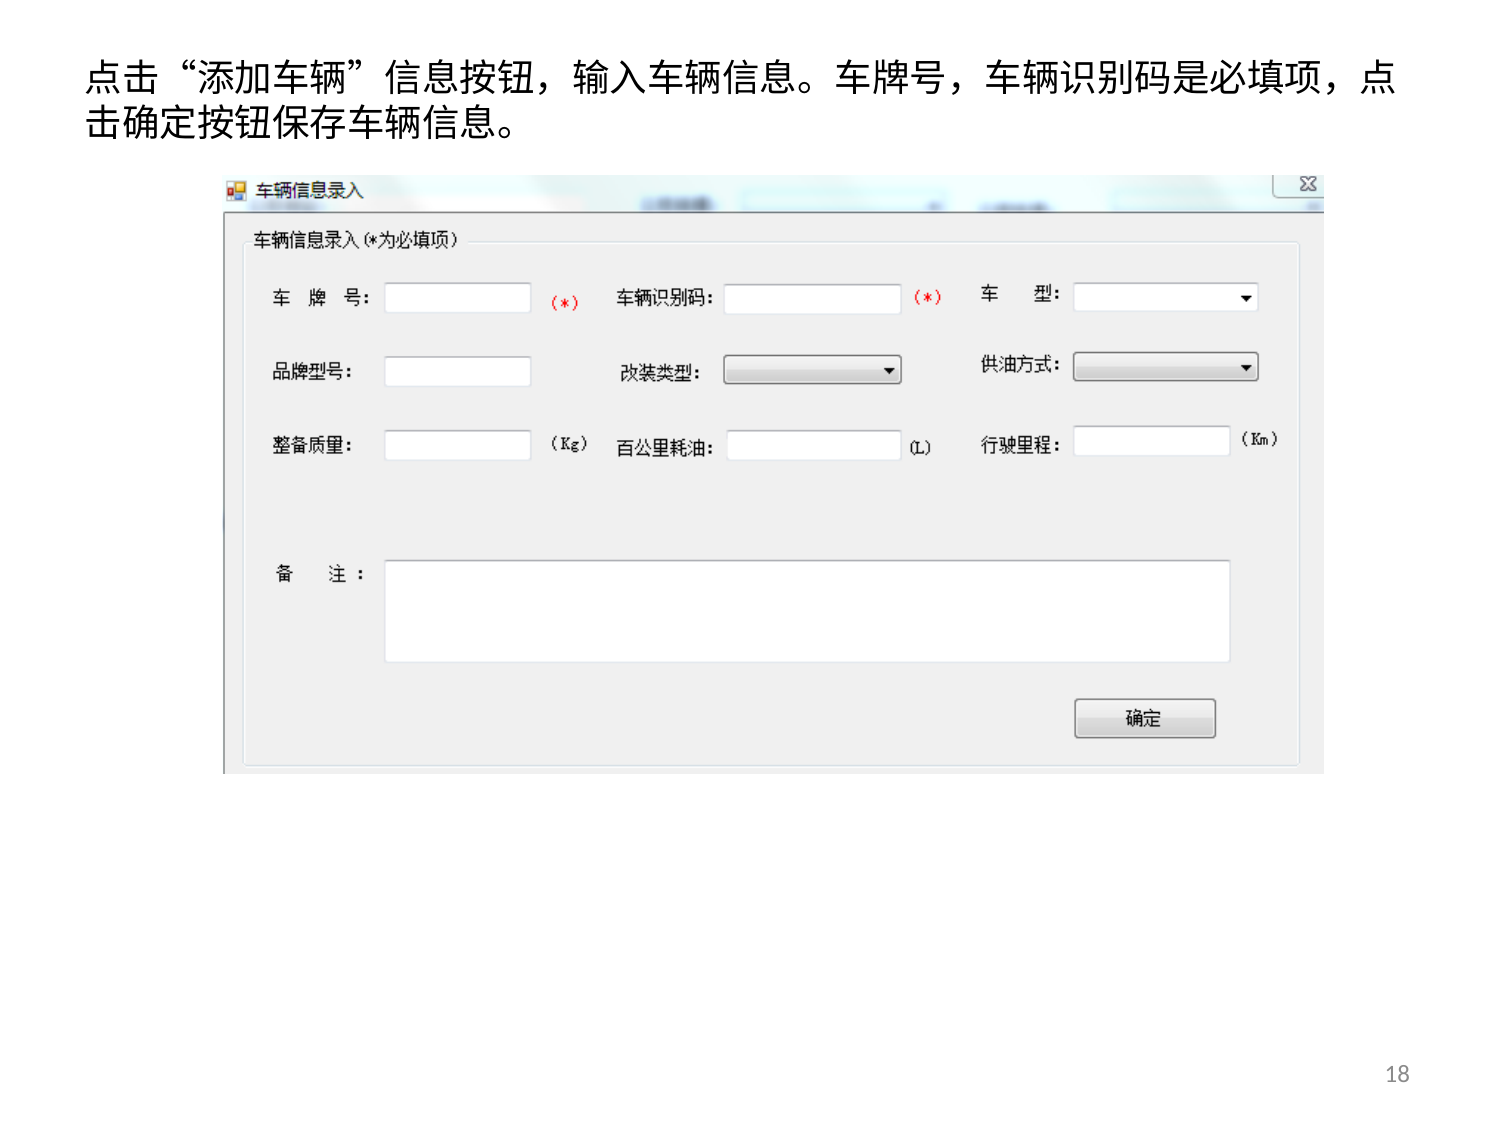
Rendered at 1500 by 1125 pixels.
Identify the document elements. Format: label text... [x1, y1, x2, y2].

picture [222, 175, 1324, 774]
slide_number 18 [1074, 1042, 1425, 1103]
text_box 点击“添加车辆”信息按钮，输入车辆信息。车牌号，车辆识别码是必填项，点击确定按钮保存车辆信息。 [70, 46, 1430, 152]
